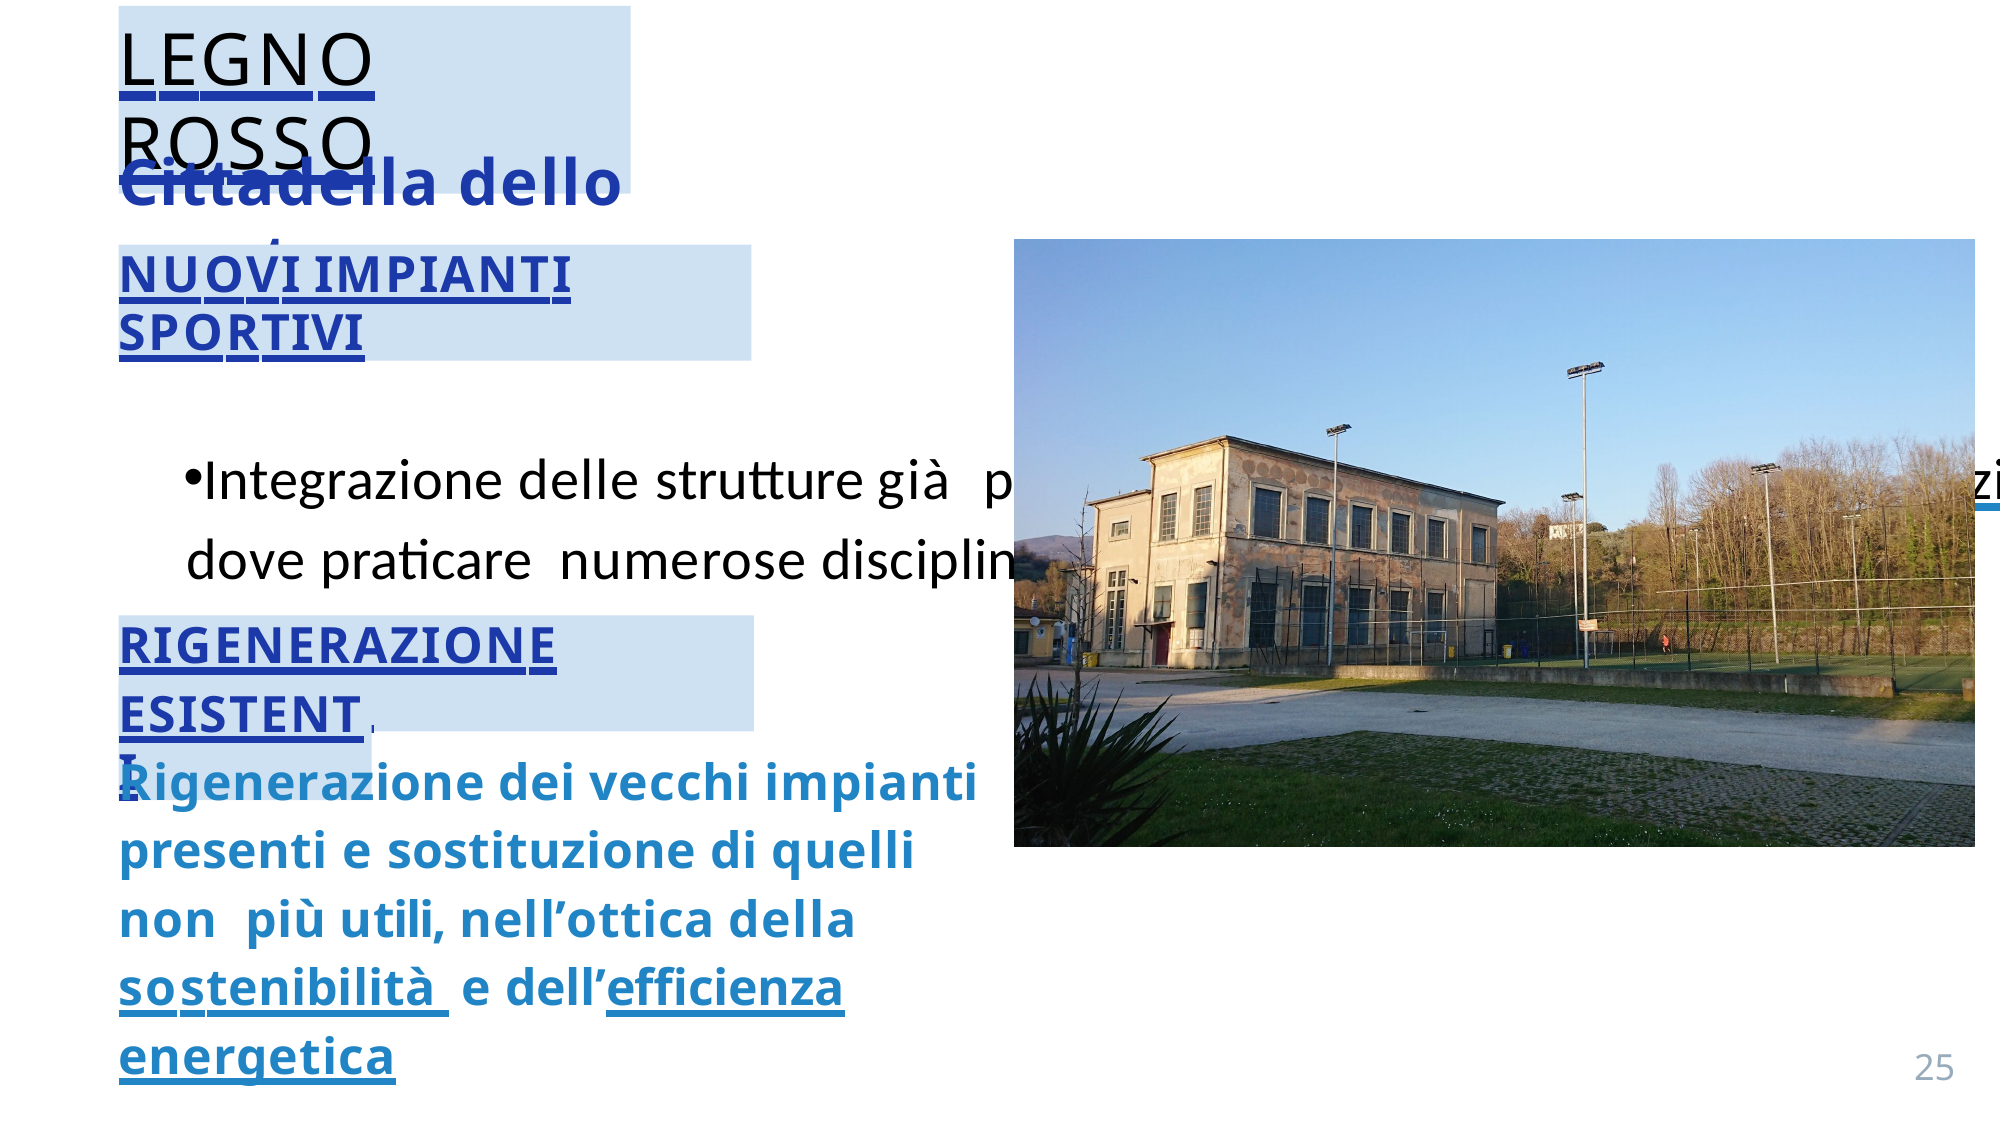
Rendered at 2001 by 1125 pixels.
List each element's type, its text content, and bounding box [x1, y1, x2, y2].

text_box NUOVI IMPIANTI SPORTIVI [118, 244, 752, 361]
text_box RIGENERAZIONE IMPIANTI [118, 615, 754, 732]
list Integrazione delle strutture già presenti con nuovi impianti, per uno spazio polifunzionale dove praticare numerose discipline sportive [183, 399, 2000, 1069]
title LEGNO ROSSO [118, 5, 631, 138]
text_box Rigenerazione dei vecchi impianti presenti e sostituzione di quelli non più utili, nell’ottica della sostenibilità e dell’eﬃcienza energetica [115, 739, 998, 1085]
text_box ESISTENTI [118, 684, 372, 739]
text_box 25 [1911, 1042, 1959, 1088]
text_box Cittadella dello sport [115, 138, 774, 295]
picture [1014, 239, 1975, 847]
